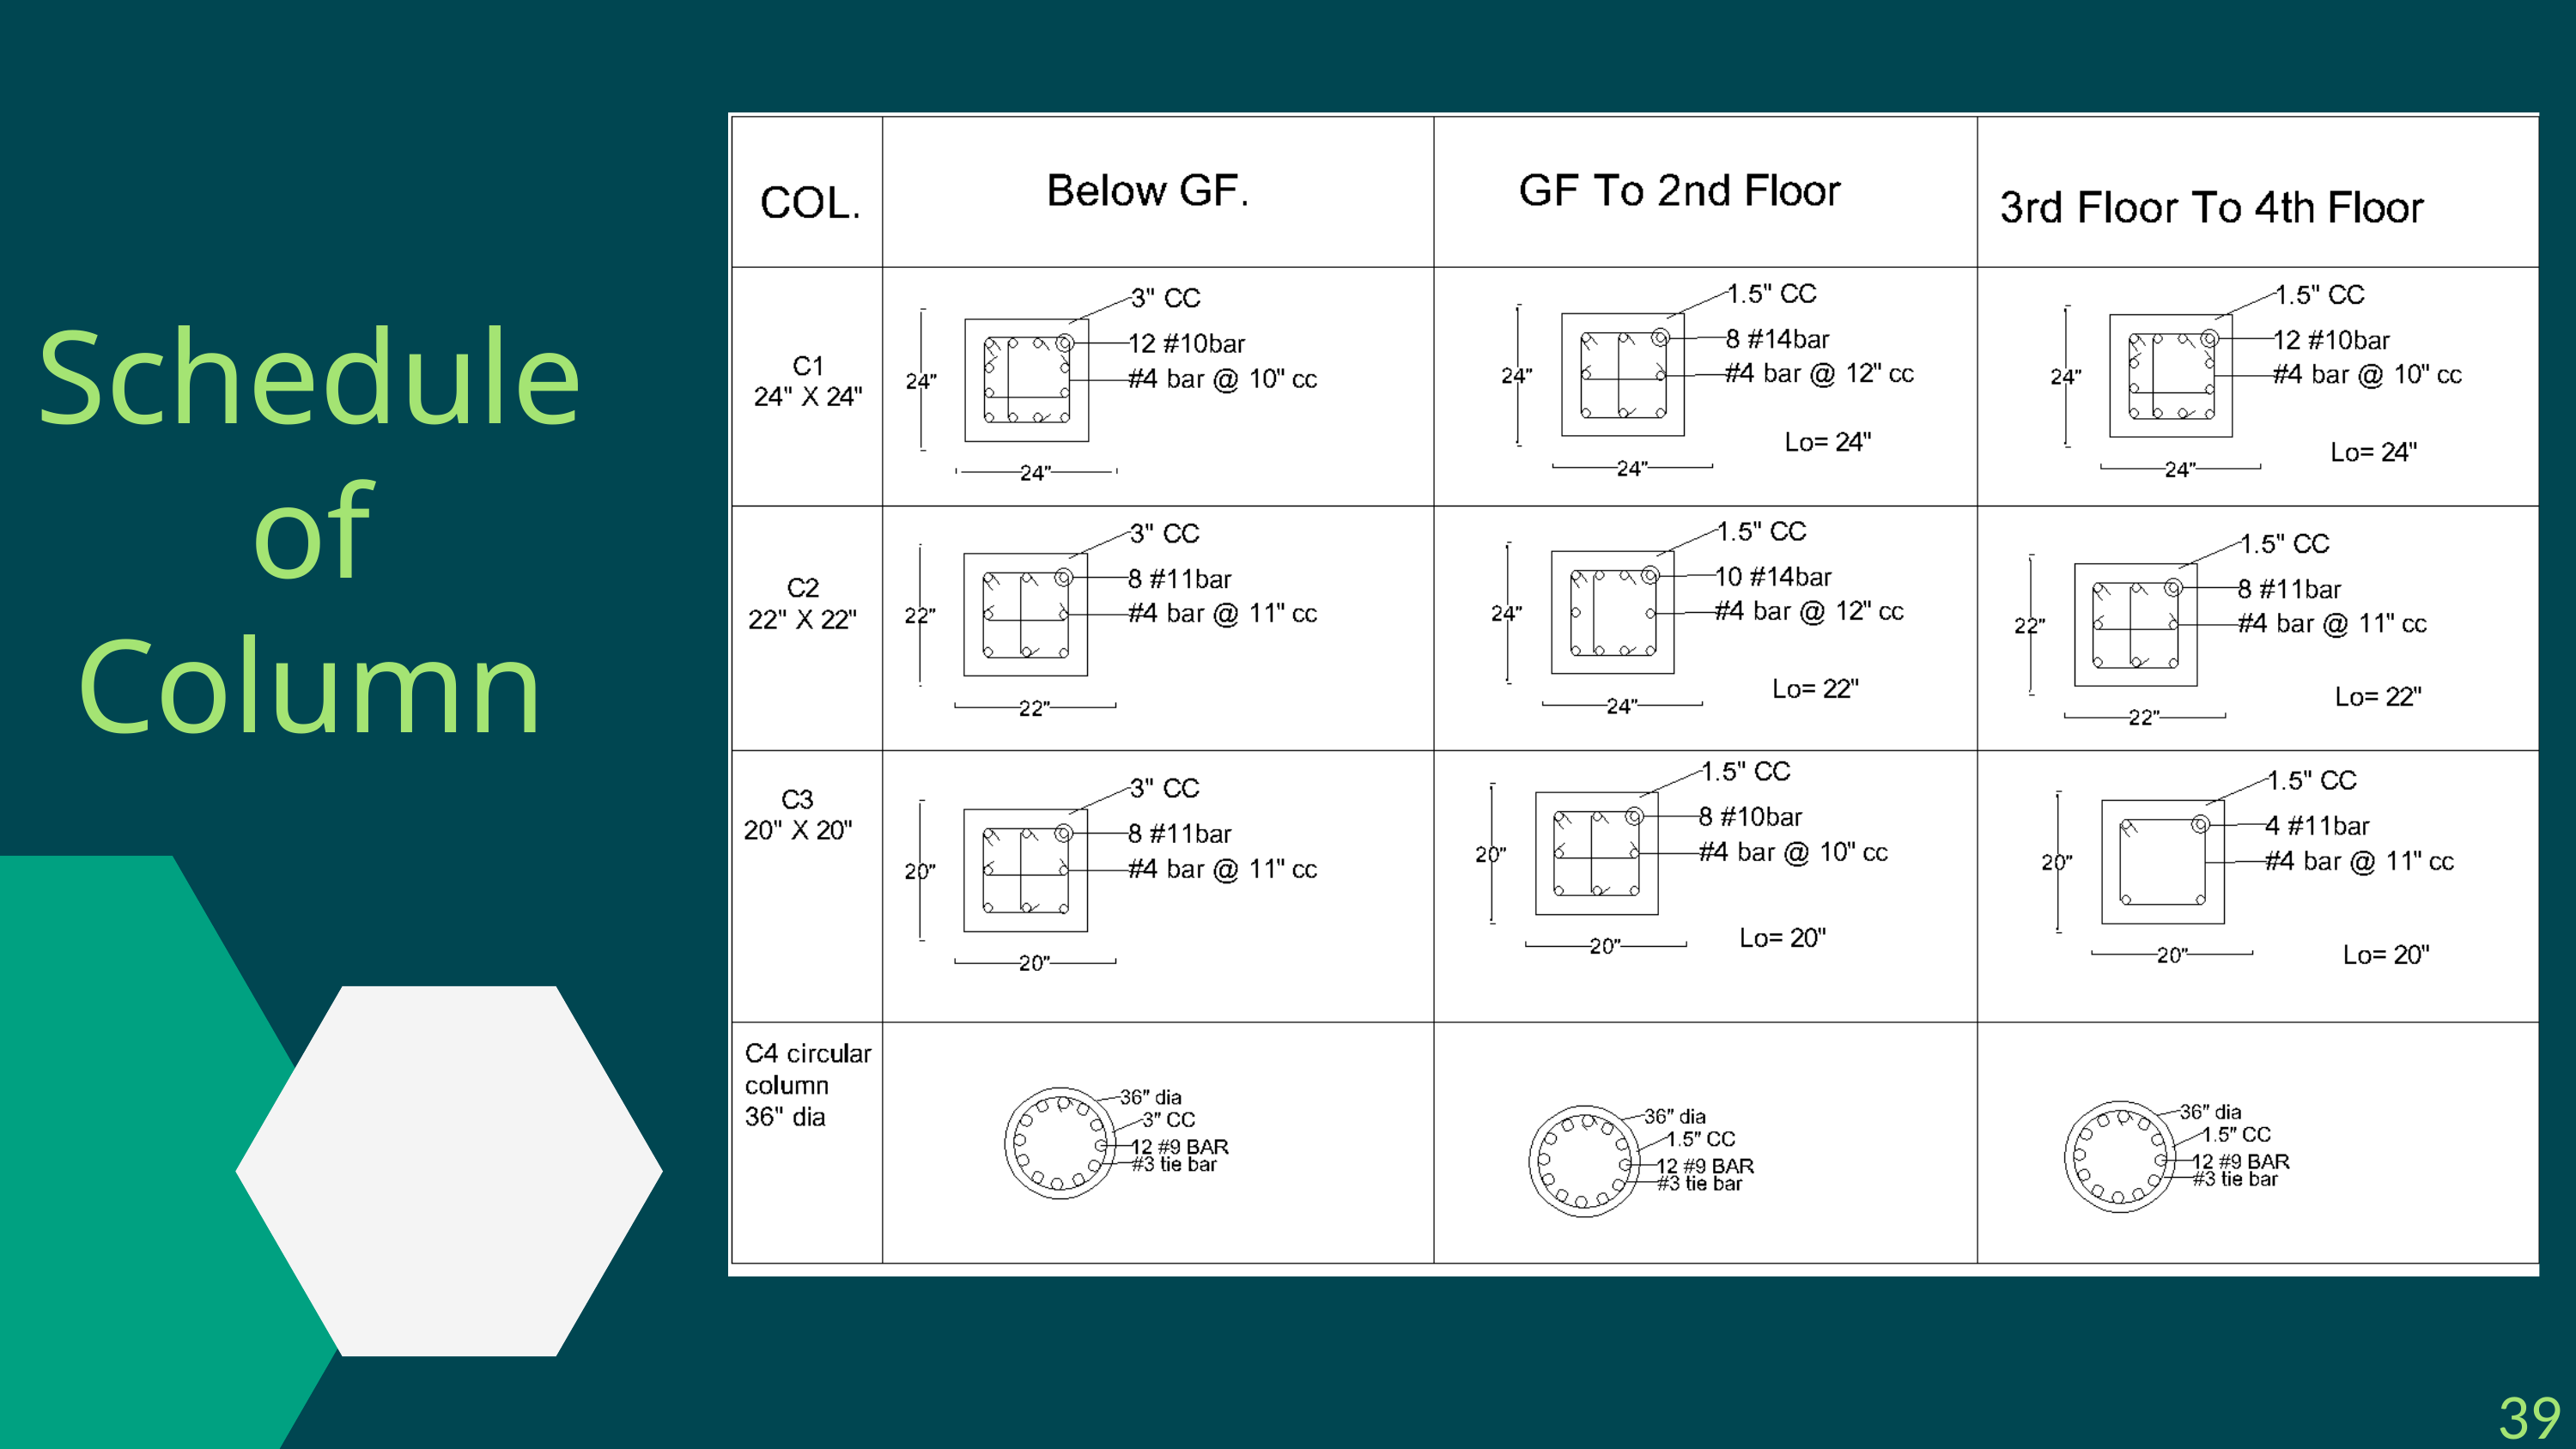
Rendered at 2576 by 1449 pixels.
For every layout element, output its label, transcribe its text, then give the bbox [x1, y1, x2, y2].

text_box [0, 855, 398, 1449]
slide_number 39 [2071, 1294, 2576, 1449]
text_box Schedule of Column [33, 294, 586, 759]
picture [727, 112, 2540, 1276]
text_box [234, 985, 664, 1357]
